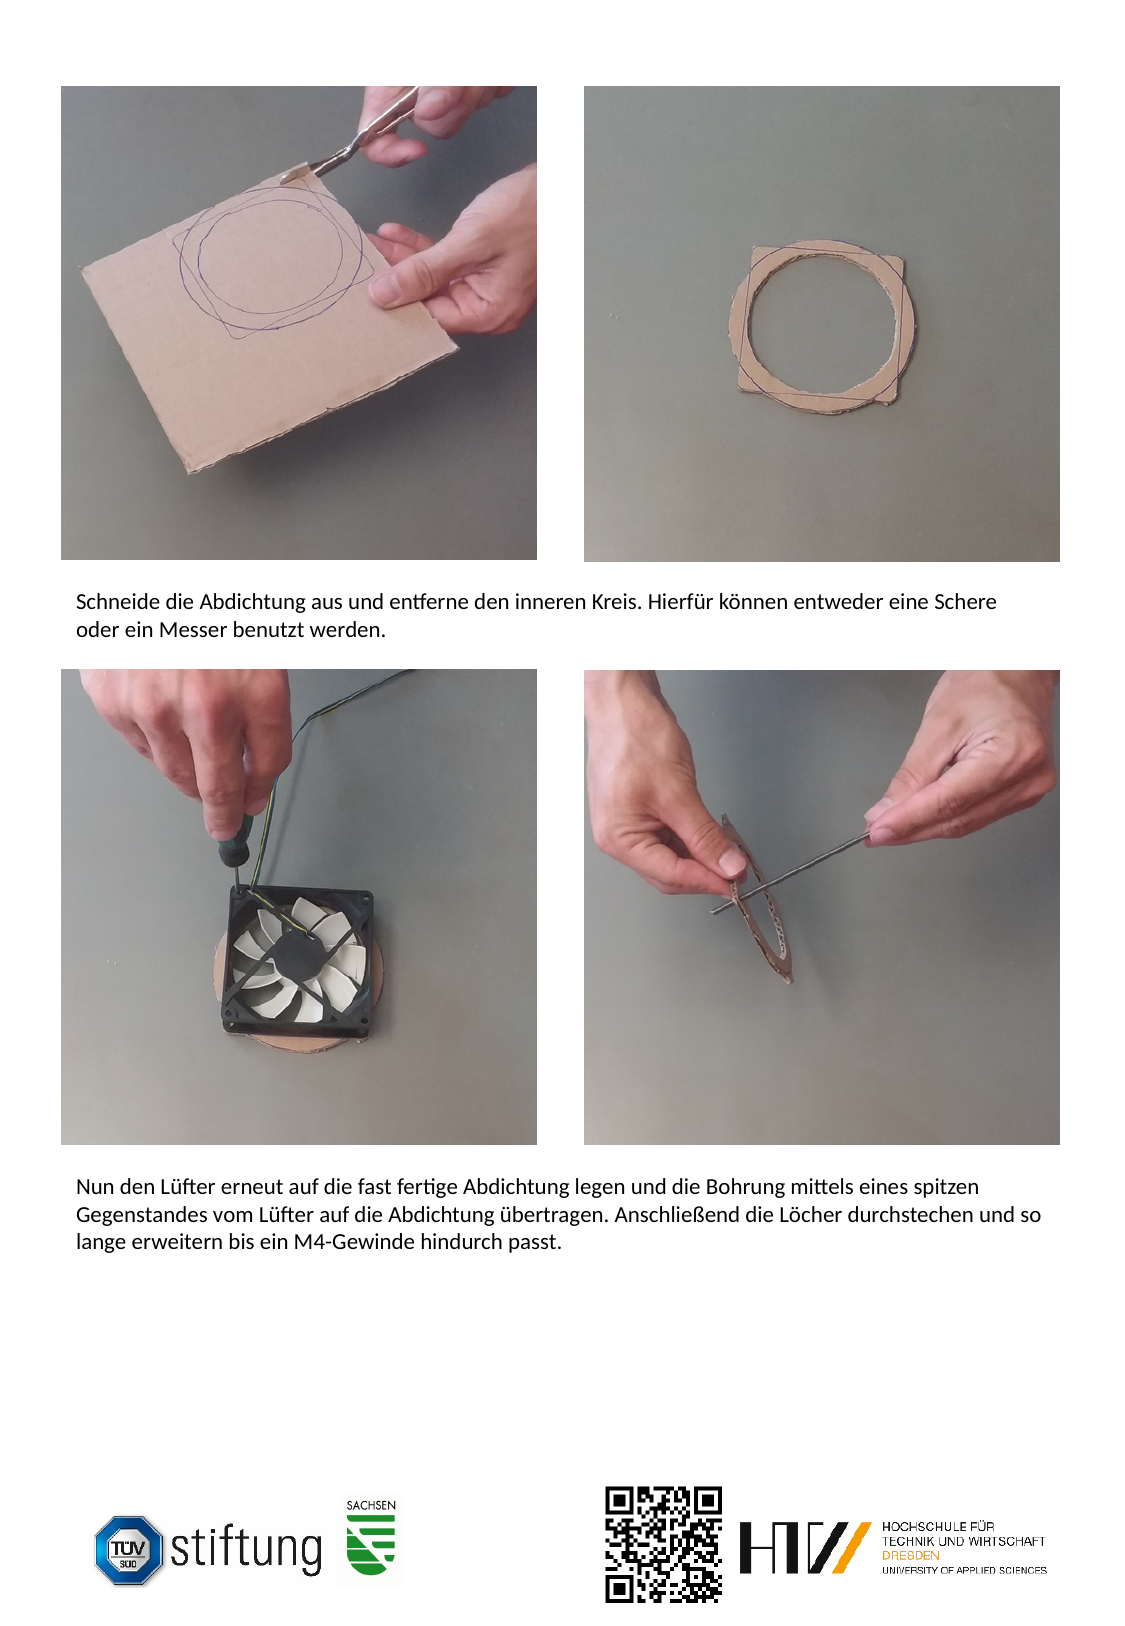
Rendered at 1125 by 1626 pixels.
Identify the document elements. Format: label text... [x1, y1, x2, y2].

picture [588, 1469, 1048, 1620]
picture [77, 1492, 403, 1588]
picture [61, 86, 537, 560]
text_box Schneide die Abdichtung aus und entferne den inneren Kreis. Hierfür können entweder eine Schere oder ein Messer benutzt werden. [61, 579, 1060, 649]
picture [584, 86, 1060, 562]
picture [584, 670, 1060, 1145]
text_box Nun den Lüfter erneut auf die fast fertige Abdichtung legen und die Bohrung mittels eines spitzen Gegenstandes vom Lüfter auf die Abdichtung übertragen. Anschließend die Löcher durchstechen und so lange erweitern bis ein M4-Gewinde hindurch passt. [61, 1164, 1060, 1262]
picture [61, 669, 537, 1145]
